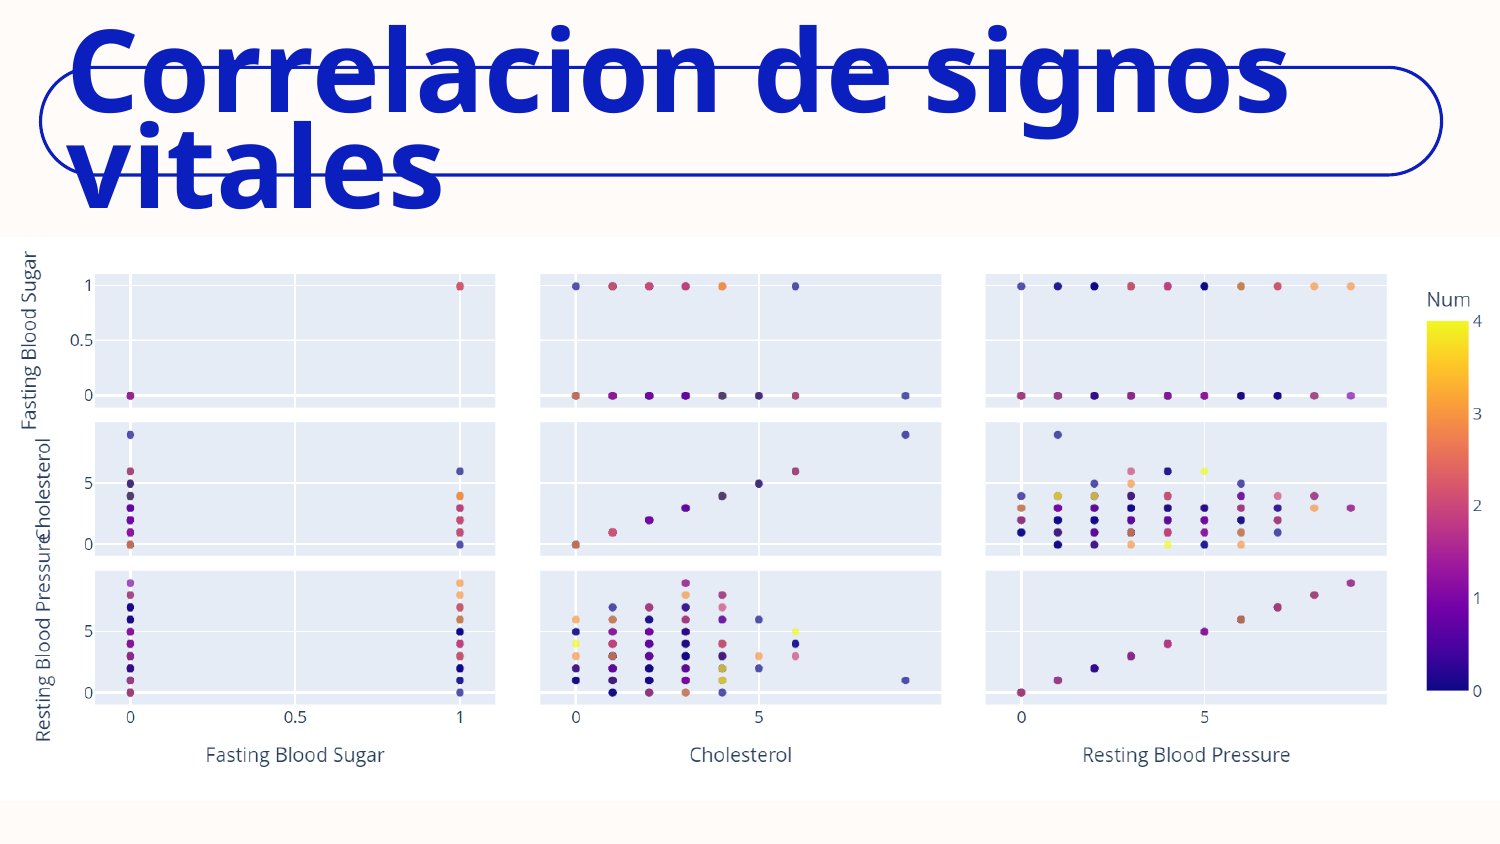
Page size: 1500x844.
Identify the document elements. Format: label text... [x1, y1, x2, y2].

picture [0, 237, 1500, 802]
title Correlacion de signos vitales [21, 88, 1500, 175]
text_box [51, 67, 1431, 88]
